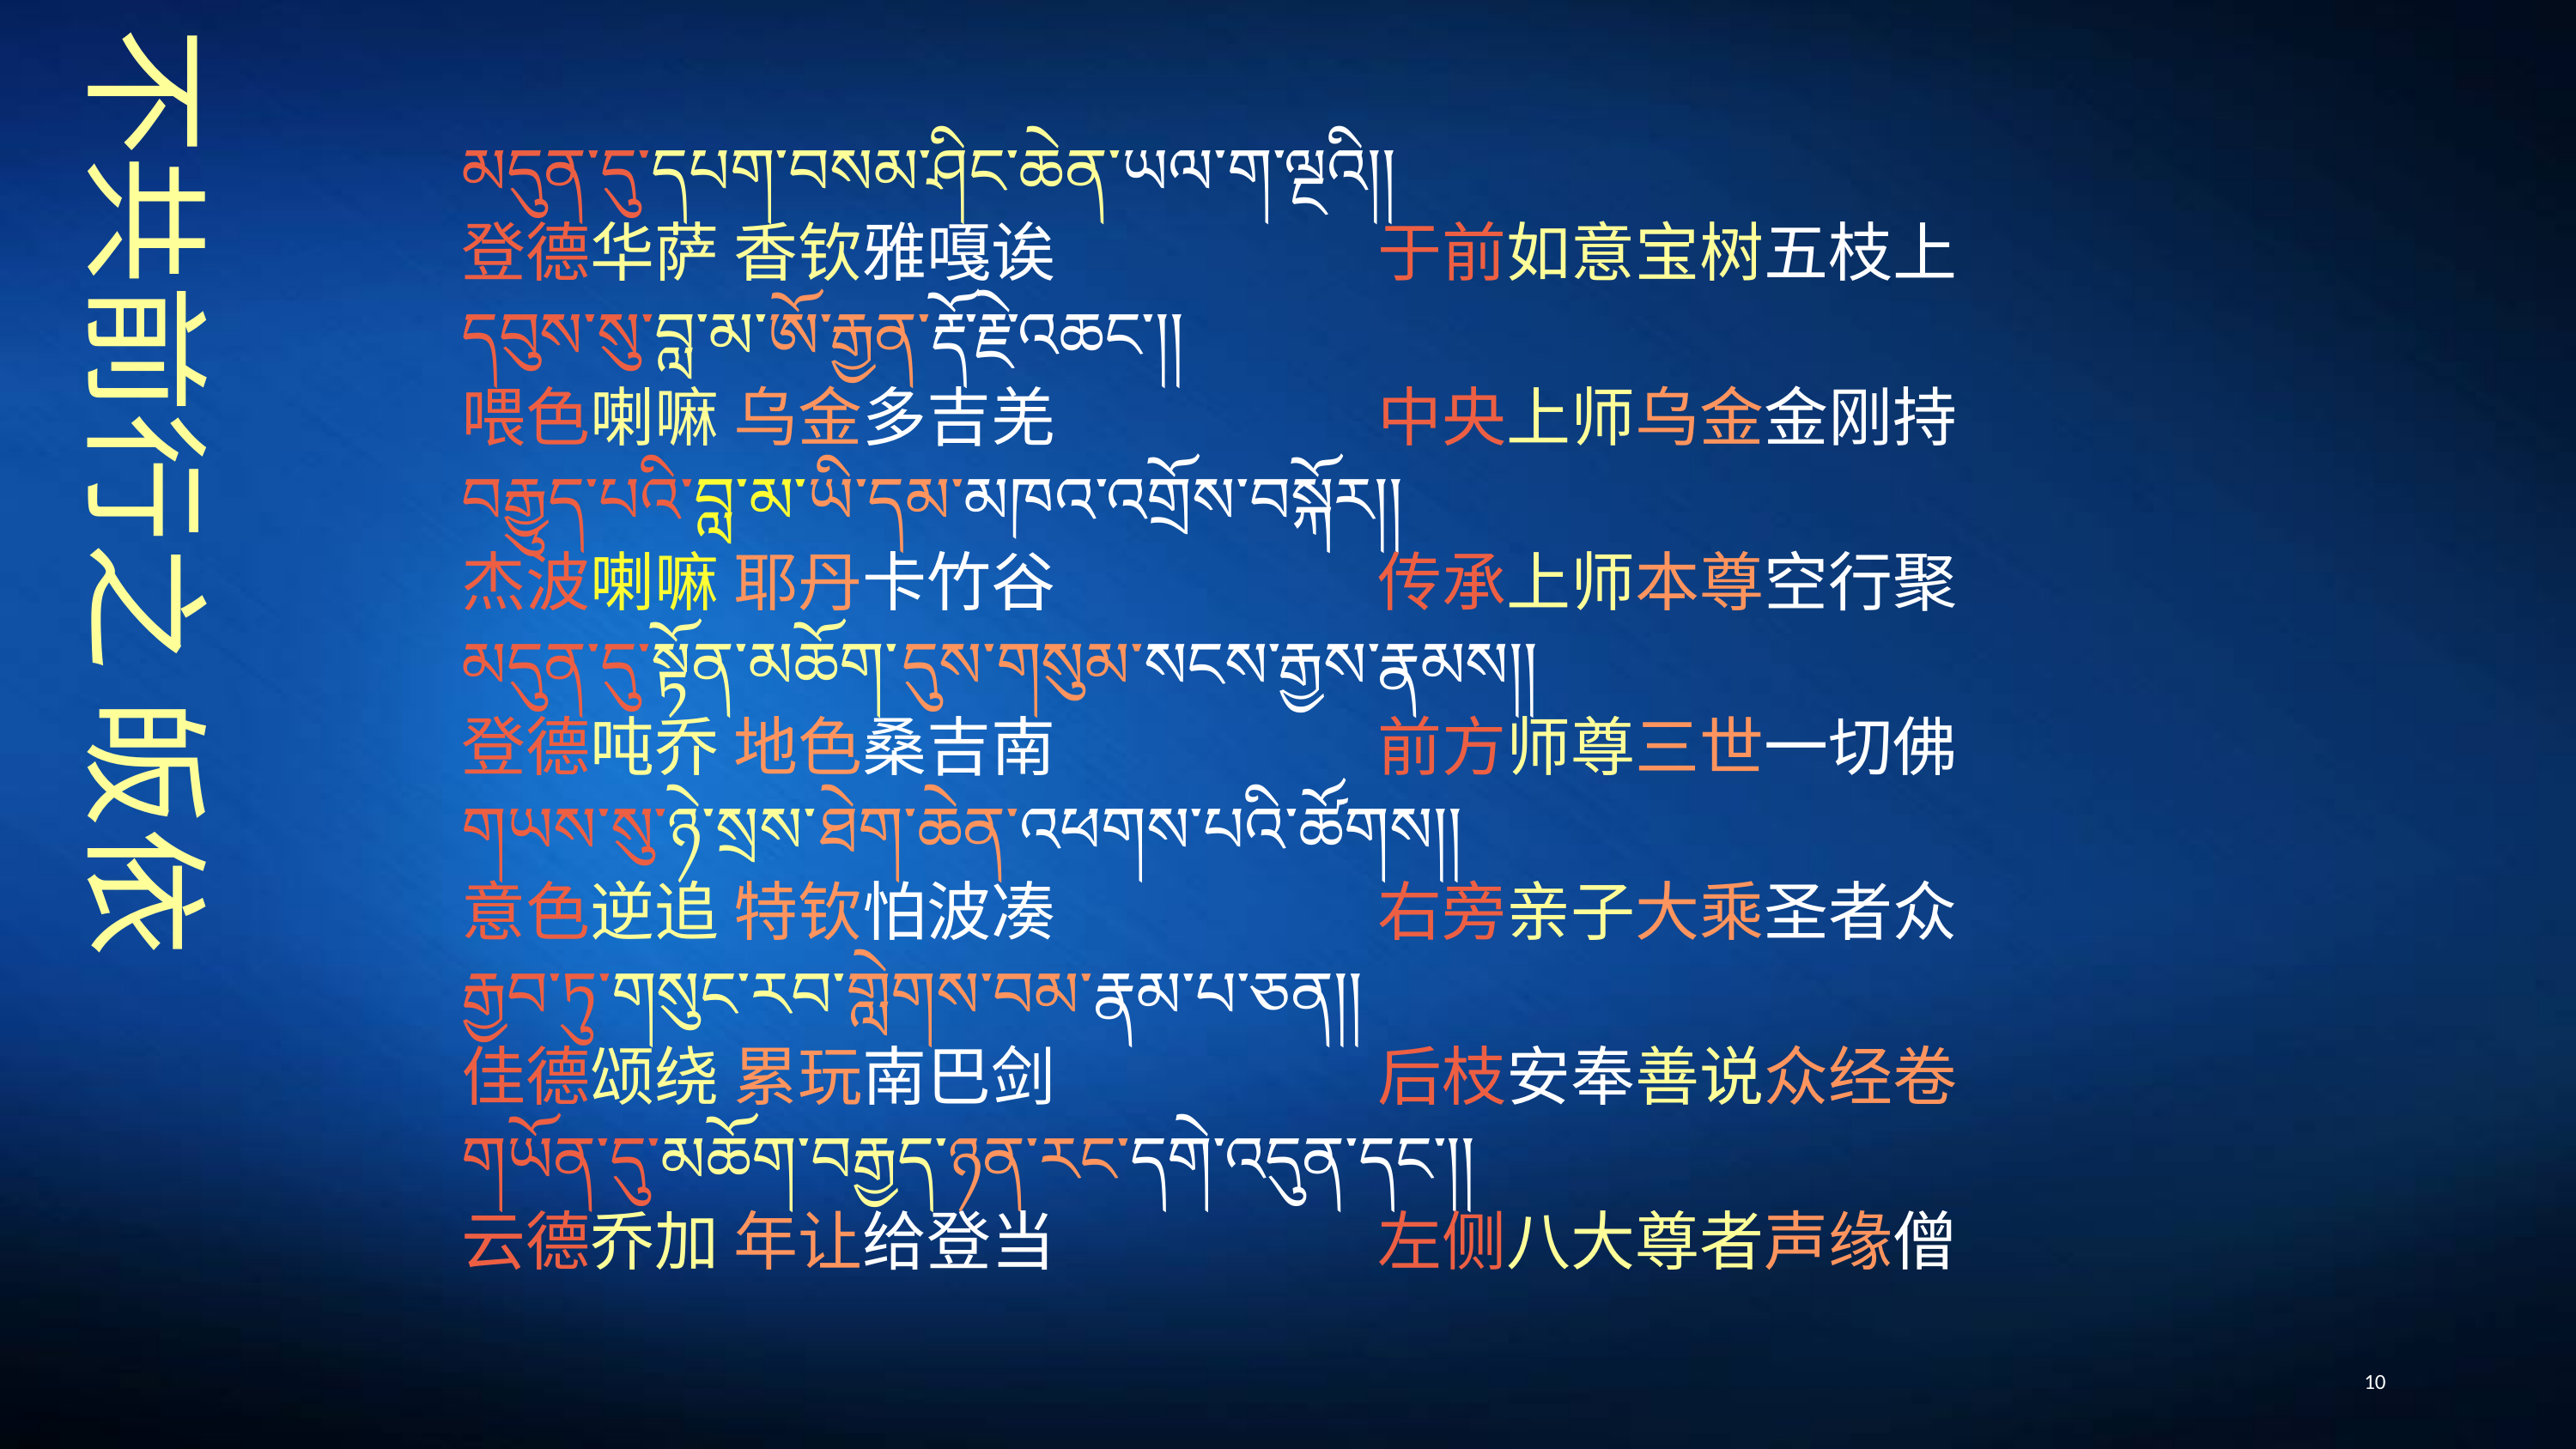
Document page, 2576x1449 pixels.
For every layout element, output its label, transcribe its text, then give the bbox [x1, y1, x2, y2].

list མདུན་དུ་དཔག་བསམ་ཤིང་ཆེན་ཡལ་ག་ལྔའི།། 登德华萨 香钦雅嘎诶 于前如意宝树五枝上 དབུས་སུ་བླ་མ་ཨོ་རྒྱན་རྡོ་རྗེ་འཆང༌།། 喂色喇嘛 乌金多吉羌 中央上师乌金金刚持 བརྒྱུད་པའི་བླ་མ་ཡི་དམ་མཁའ་འགྲོས་བསྐོར།། 杰波喇嘛 耶丹卡竹谷 传承上师本尊空行聚 མདུན་དུ་སྟོན་མཆོག་དུས་གསུམ་སངས་རྒྱས་རྣམས།། 登德吨乔 地色桑吉南 前方师尊三世一切佛 གཡས་སུ་ཉེ་སྲས་ཐེག་ཆེན་འཕགས་པའི་ཚོགས།། 意色逆追 特钦怕波凑 右旁亲子大乘圣者众 རྒྱབ་ཏུ་གསུང་རབ་གླེགས་བམ་རྣམ་པ་ཅན།། 佳德颂绕 累玩南巴剑 后枝安奉善说众经卷 གཡོན་དུ་མཆོག་བརྒྱད་ཉན་རང་དགེ་འདུན་དང༌།། 云德乔加 年让给登当 左侧八大尊者声缘僧 [461, 48, 2394, 1433]
slide_number 10 [1819, 1343, 2399, 1420]
title 不共前行之 皈依 [10, 27, 210, 1229]
picture [0, 0, 2576, 1449]
